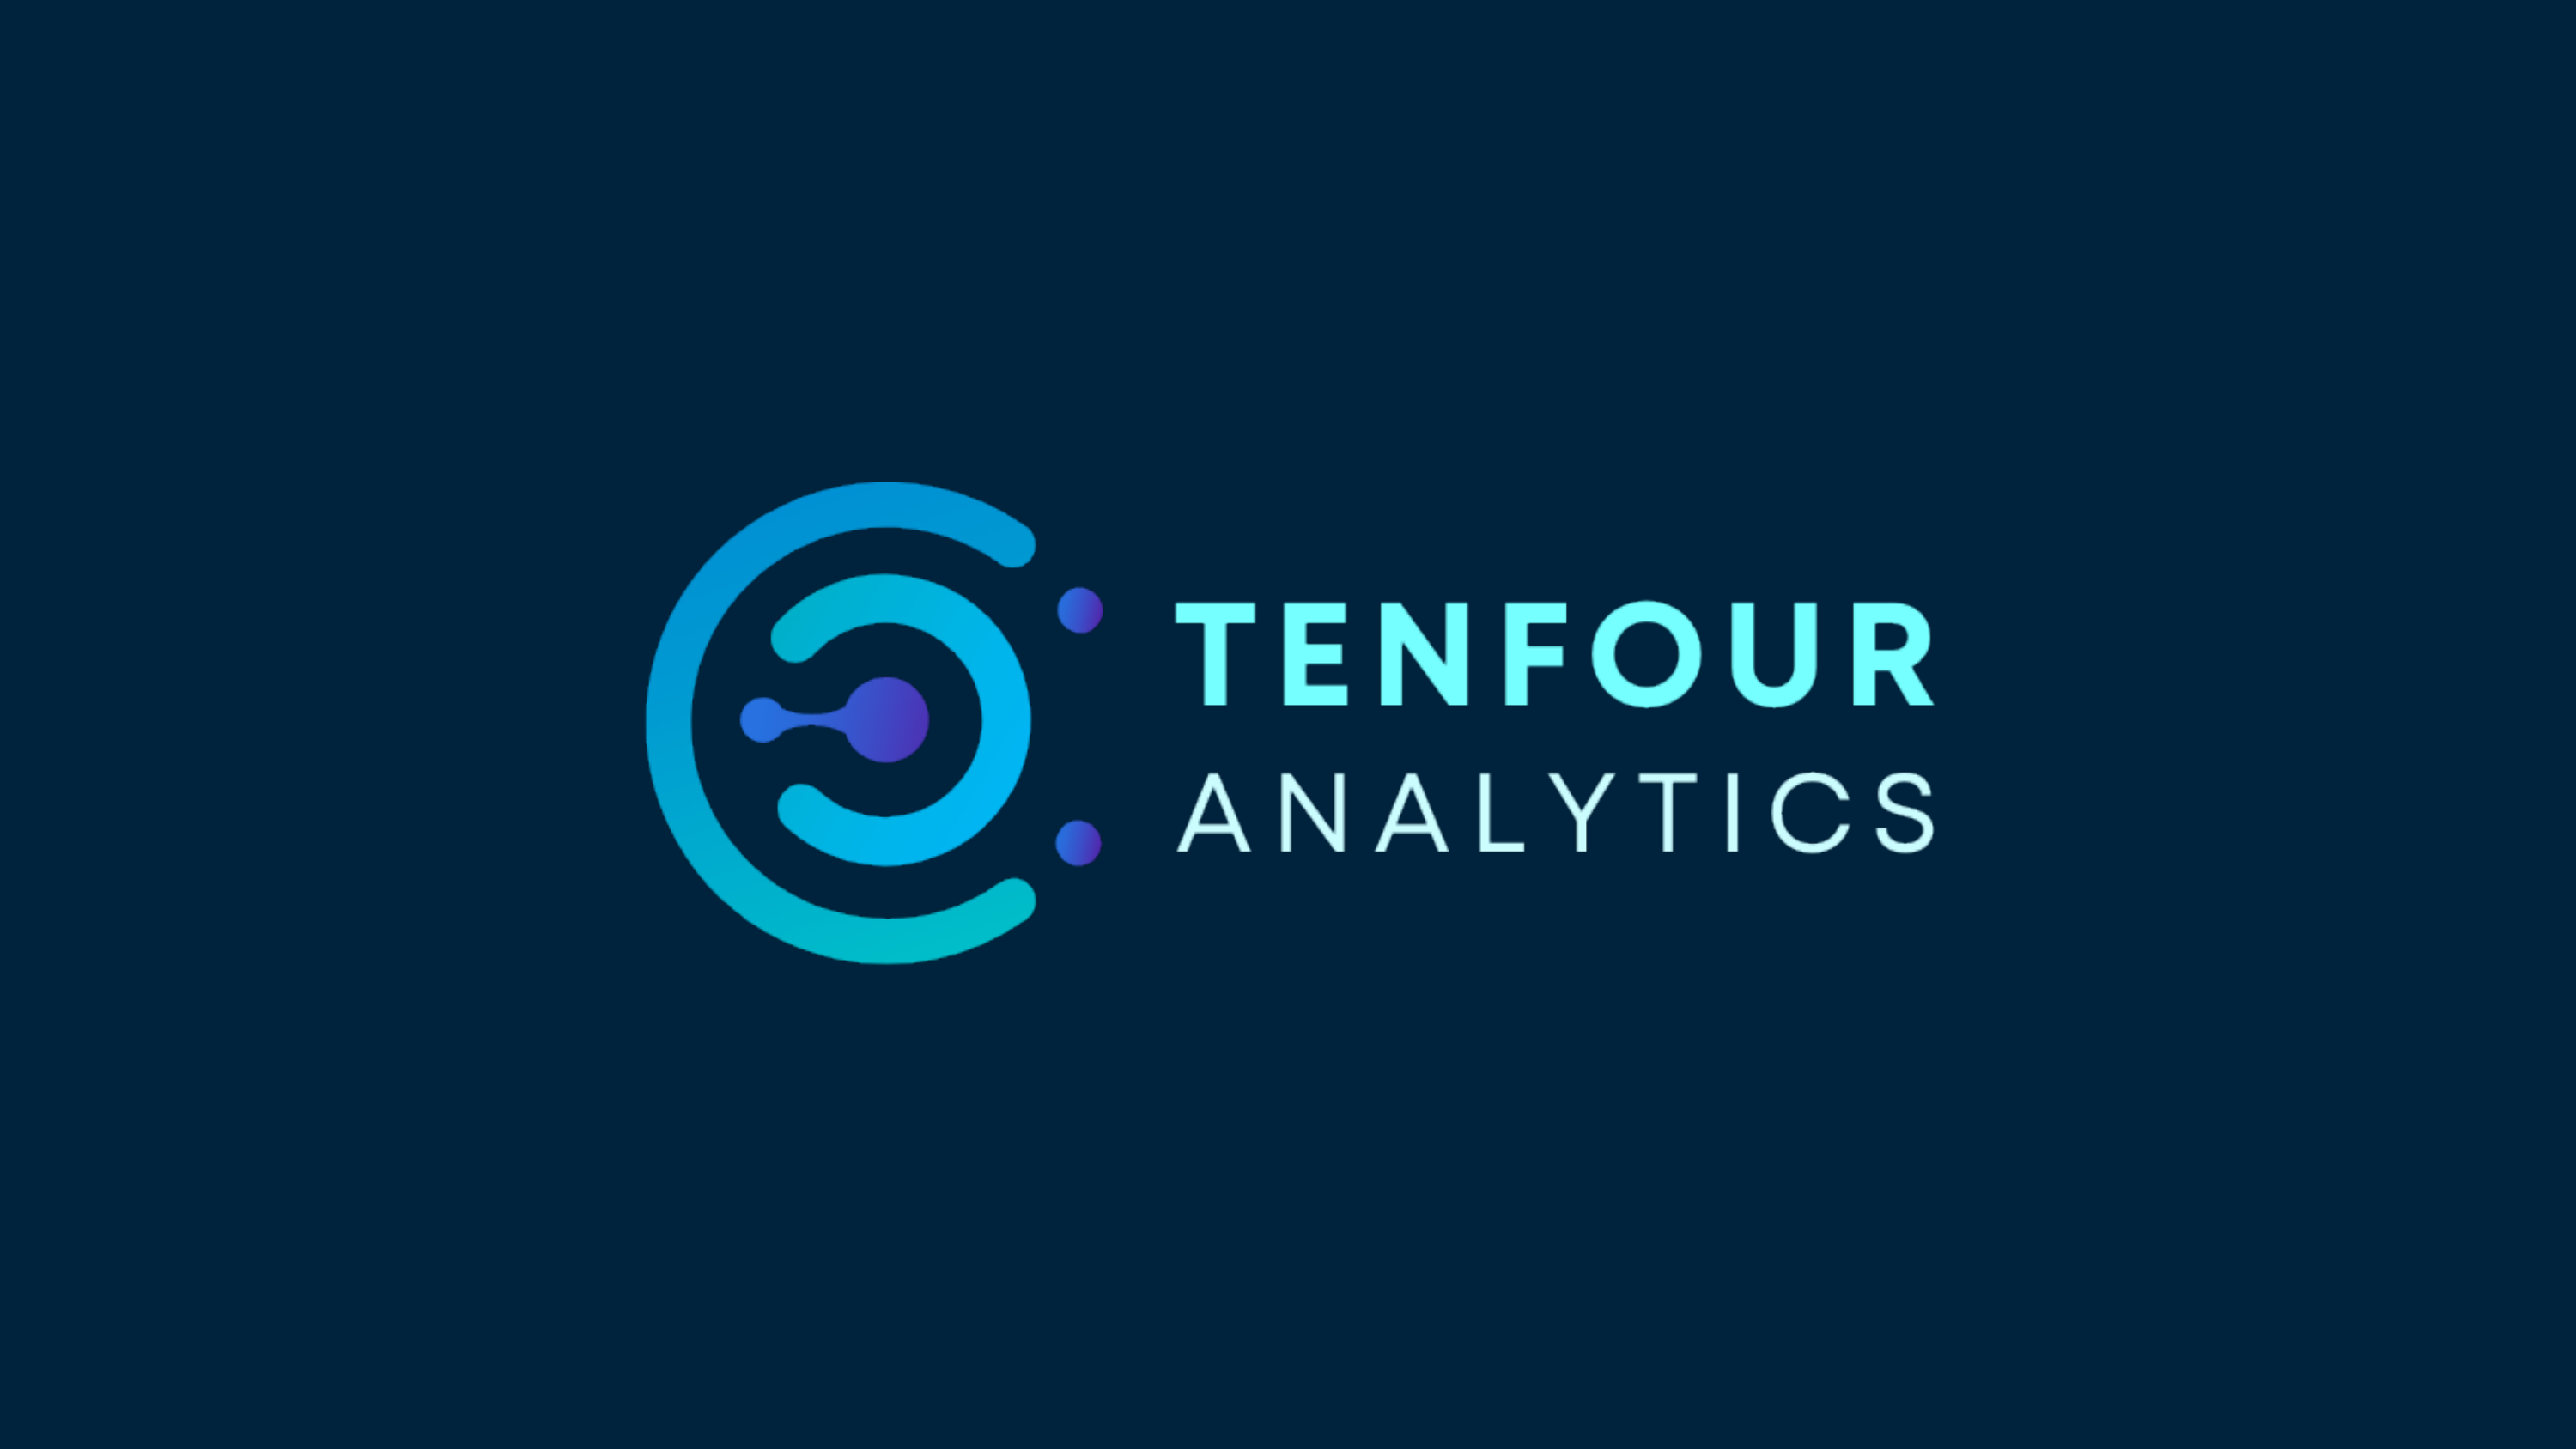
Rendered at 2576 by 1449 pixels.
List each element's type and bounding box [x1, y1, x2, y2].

picture [623, 391, 1953, 1058]
